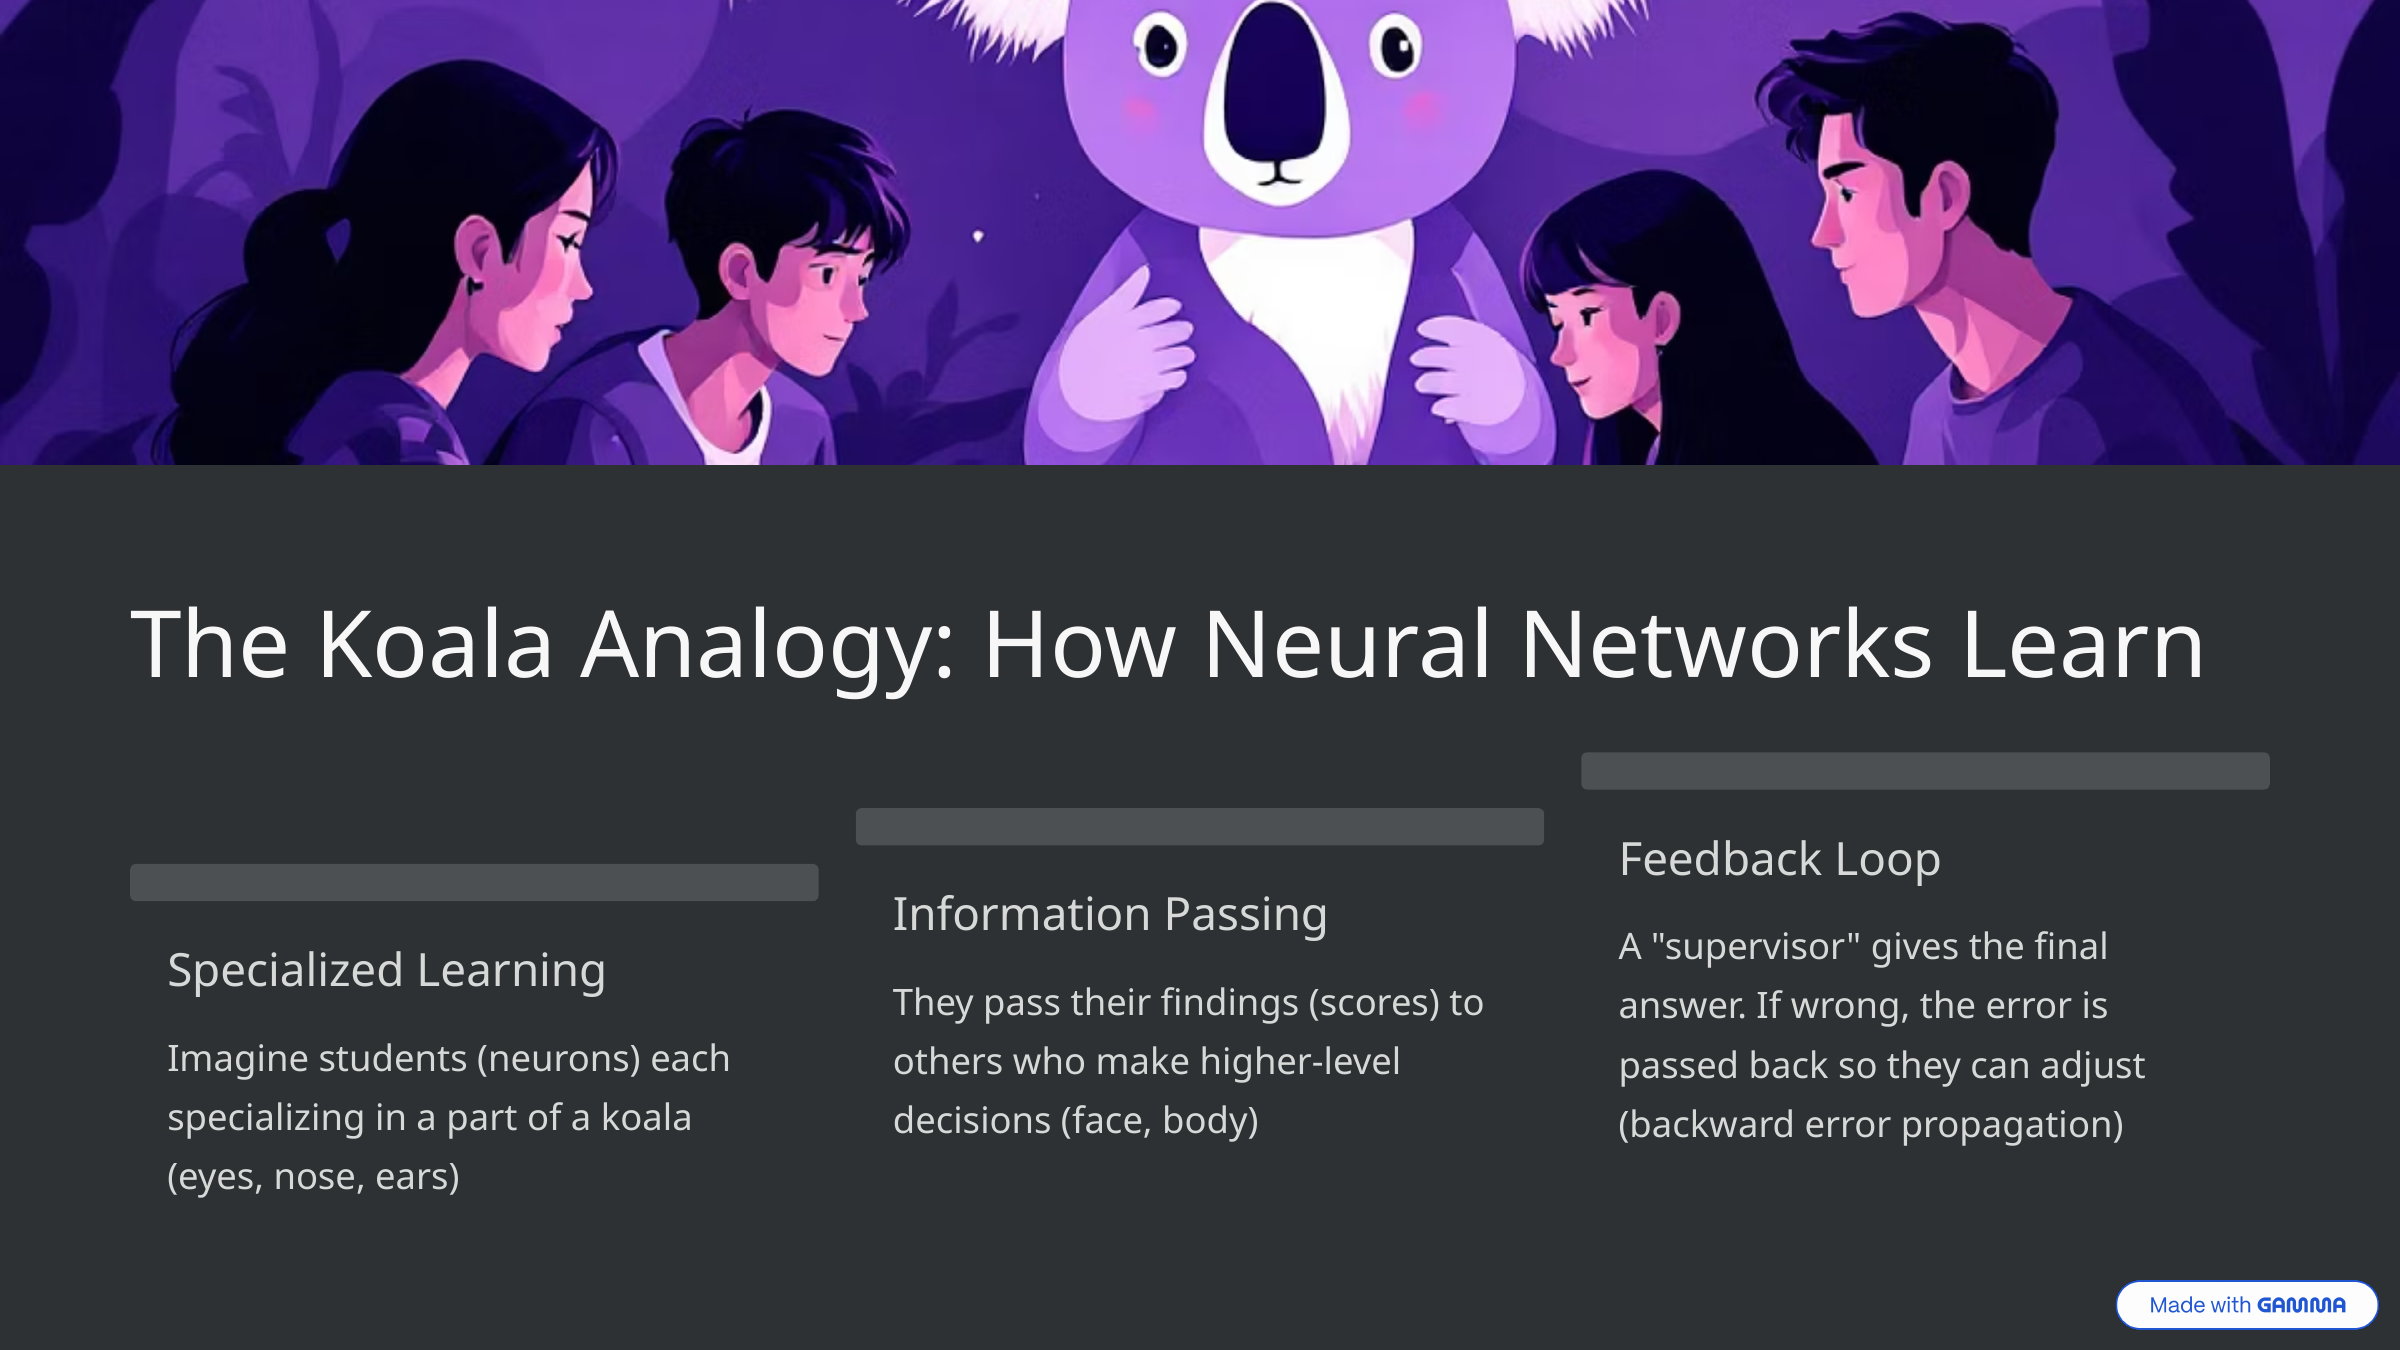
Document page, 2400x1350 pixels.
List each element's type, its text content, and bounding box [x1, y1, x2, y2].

picture [2106, 1271, 2389, 1339]
text_box [1581, 752, 2270, 790]
text_box The Koala Analogy: How Neural Networks Learn [130, 580, 2171, 697]
picture [0, 0, 2400, 466]
text_box They pass their findings (scores) to others who make higher-level decisions (face, body) [892, 963, 1507, 1142]
text_box Feedback Loop [1618, 826, 2084, 885]
text_box A "supervisor" gives the final answer. If wrong, the error is passed back so they can adjust (backward error propagation) [1618, 907, 2233, 1146]
text_box [855, 808, 1545, 846]
text_box Information Passing [892, 882, 1359, 941]
text_box [130, 863, 819, 902]
text_box Imagine students (neurons) each specializing in a part of a koala (eyes, nose, ears) [167, 1018, 782, 1198]
text_box Specialized Learning [167, 938, 633, 997]
